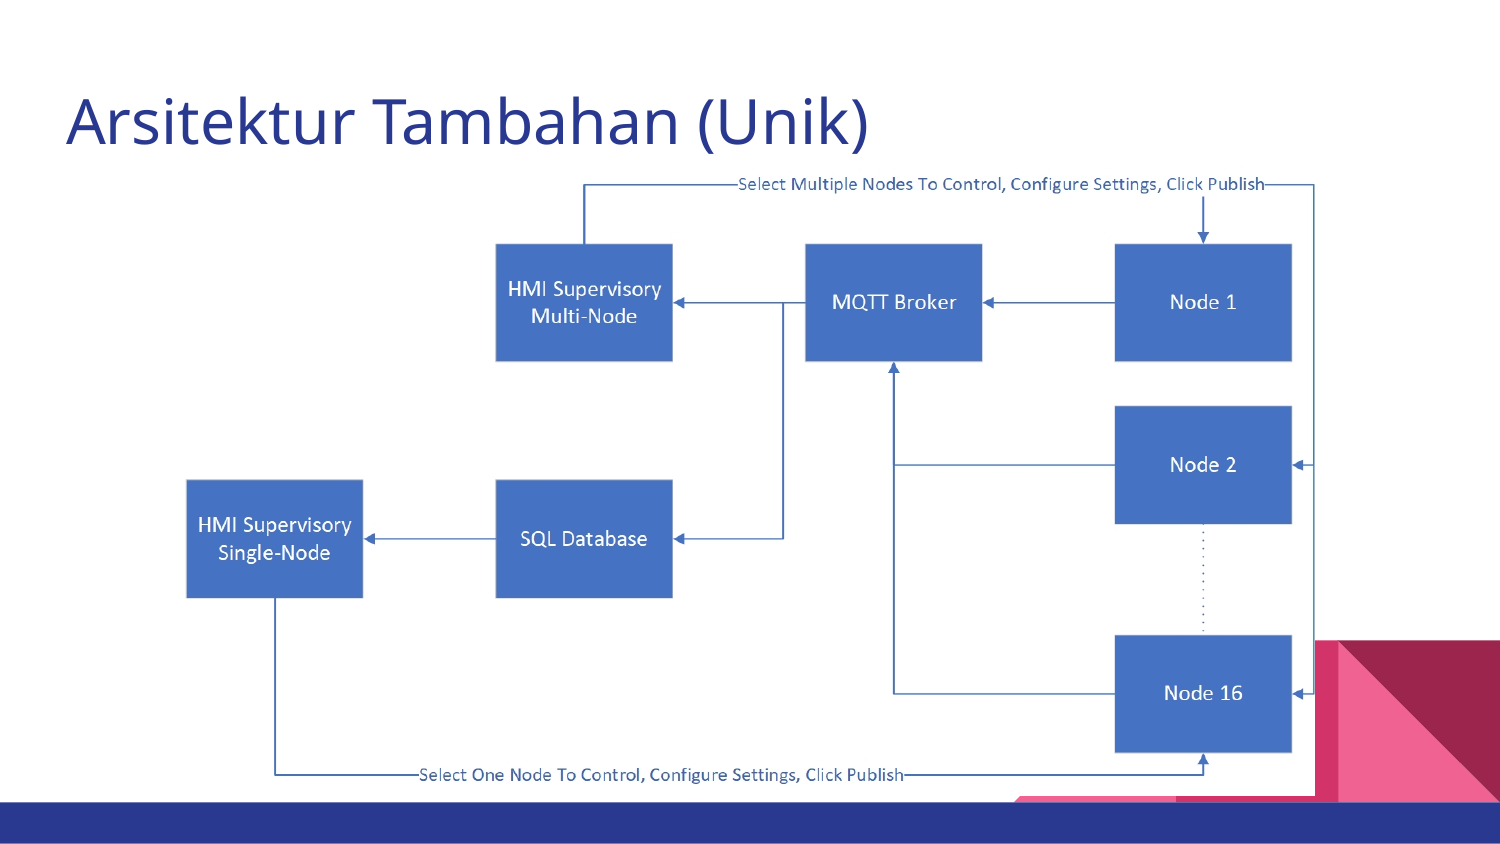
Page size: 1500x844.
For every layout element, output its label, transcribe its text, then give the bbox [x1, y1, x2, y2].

title Arsitektur Tambahan (Unik) [51, 67, 1449, 167]
picture [184, 166, 1316, 797]
